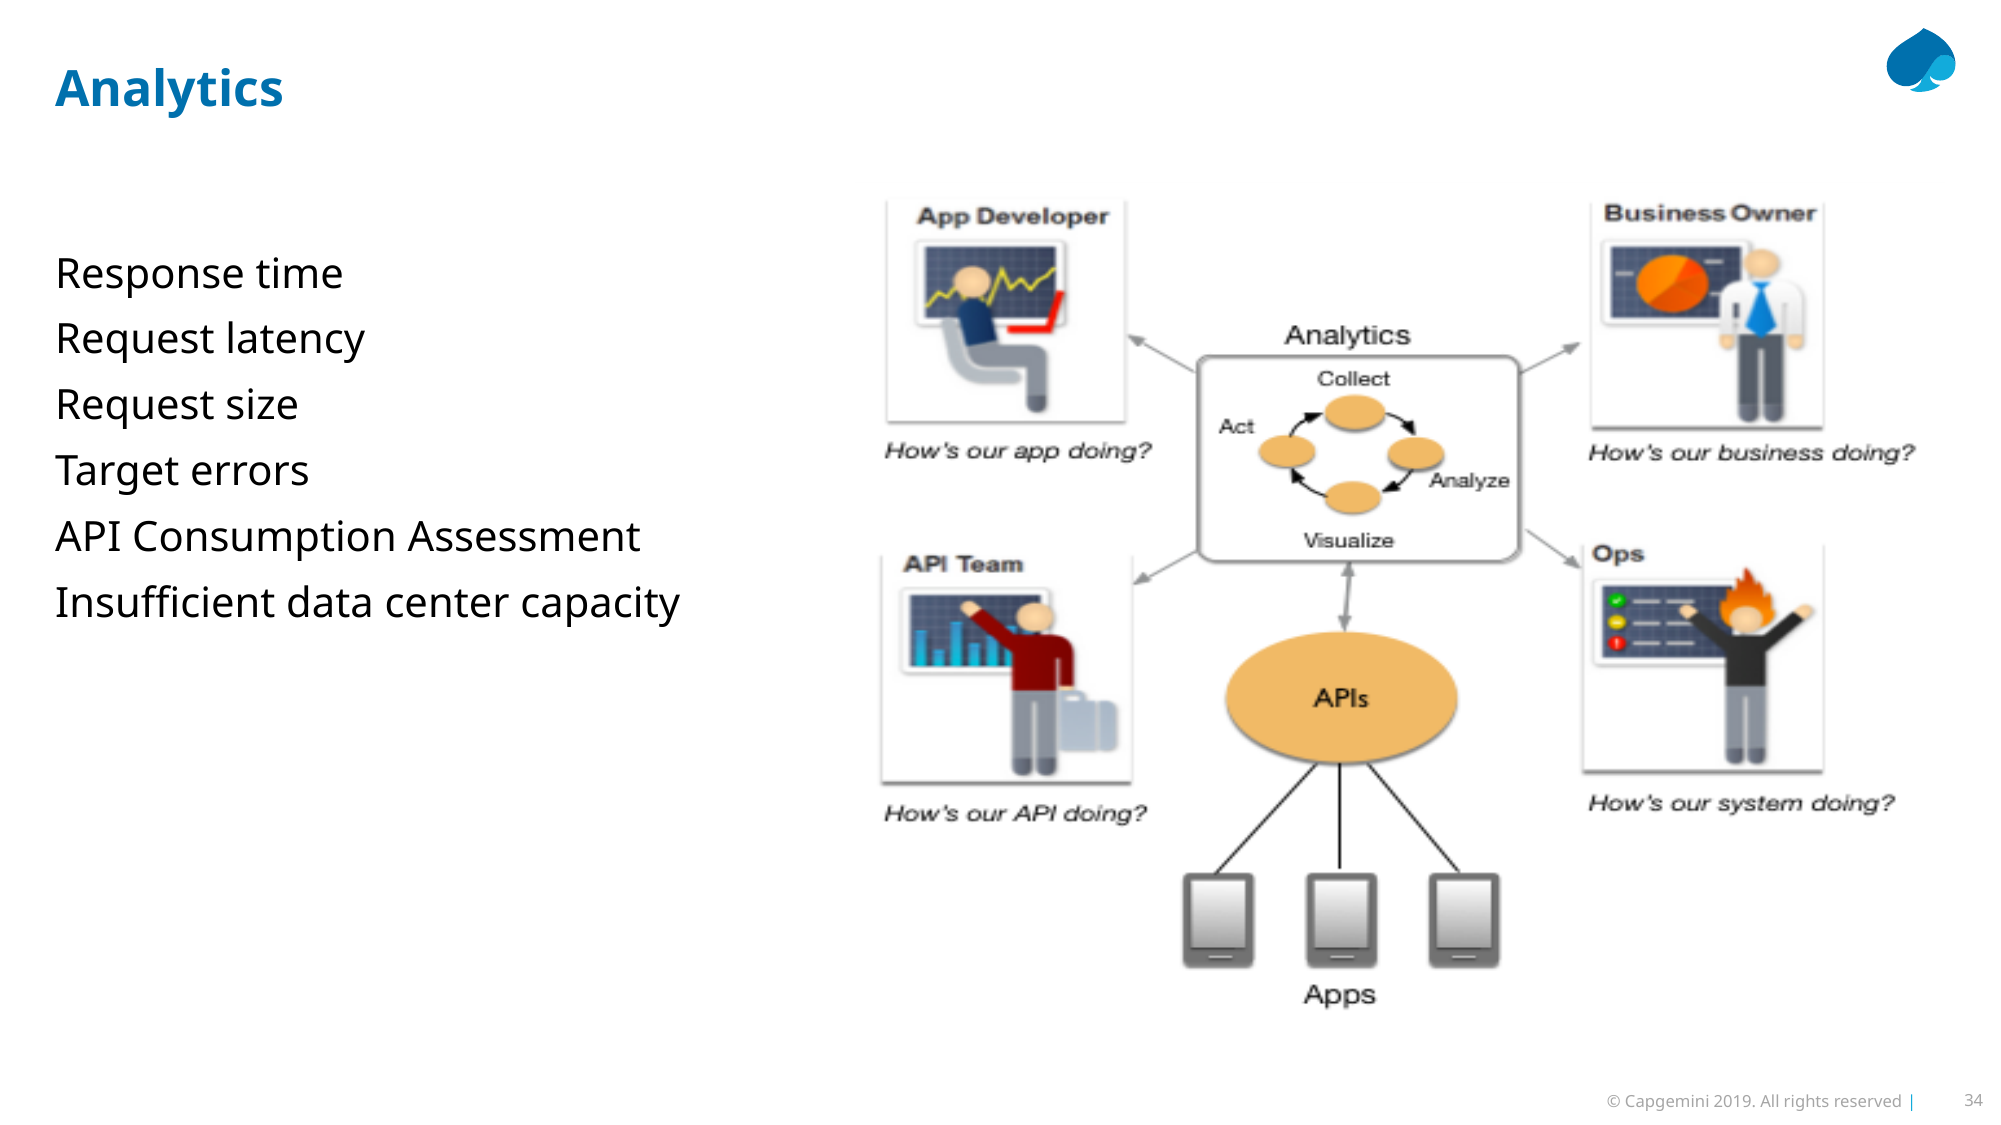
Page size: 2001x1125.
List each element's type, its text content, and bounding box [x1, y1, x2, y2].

list Response time Request latency Request size Target errors API Consumption Assessment Insufficient data center capacity [55, 182, 855, 1031]
picture [855, 181, 1945, 1031]
title Analytics [55, 0, 1863, 182]
